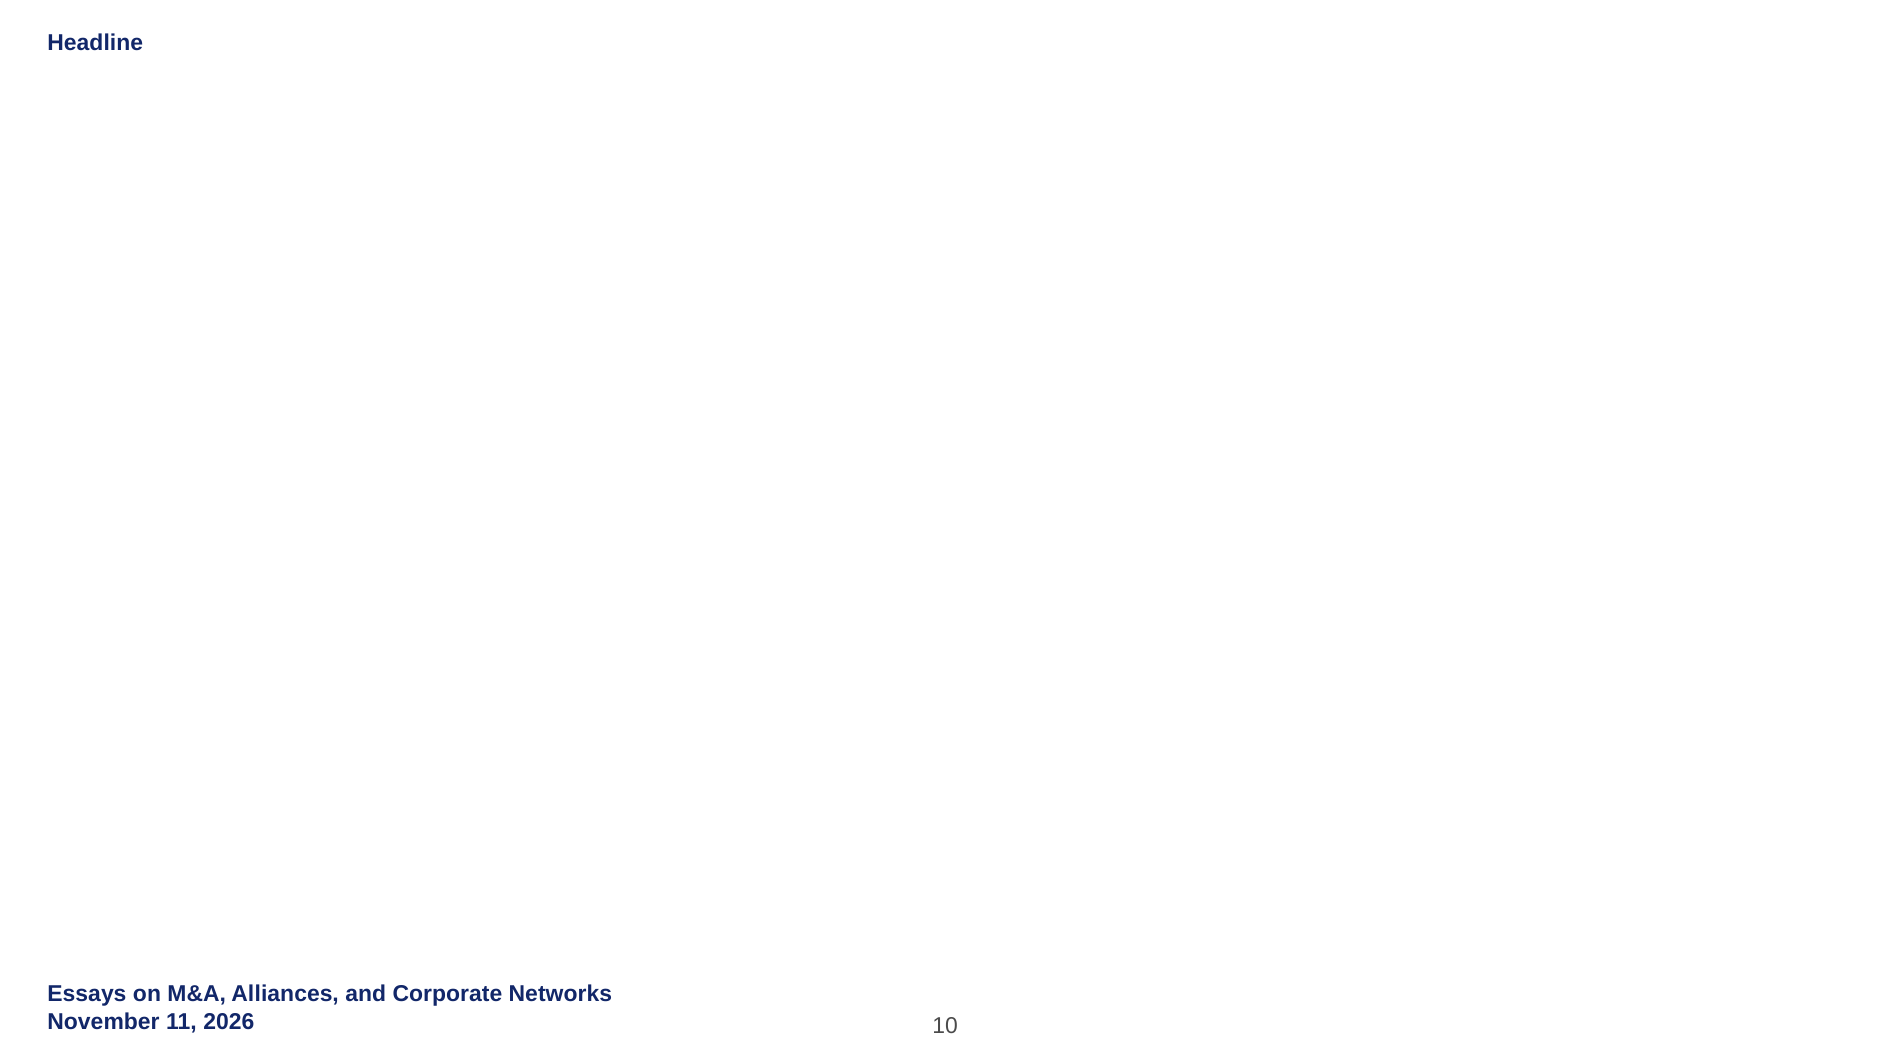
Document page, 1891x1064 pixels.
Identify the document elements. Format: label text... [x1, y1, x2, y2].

footer Headline [47, 0, 1843, 56]
